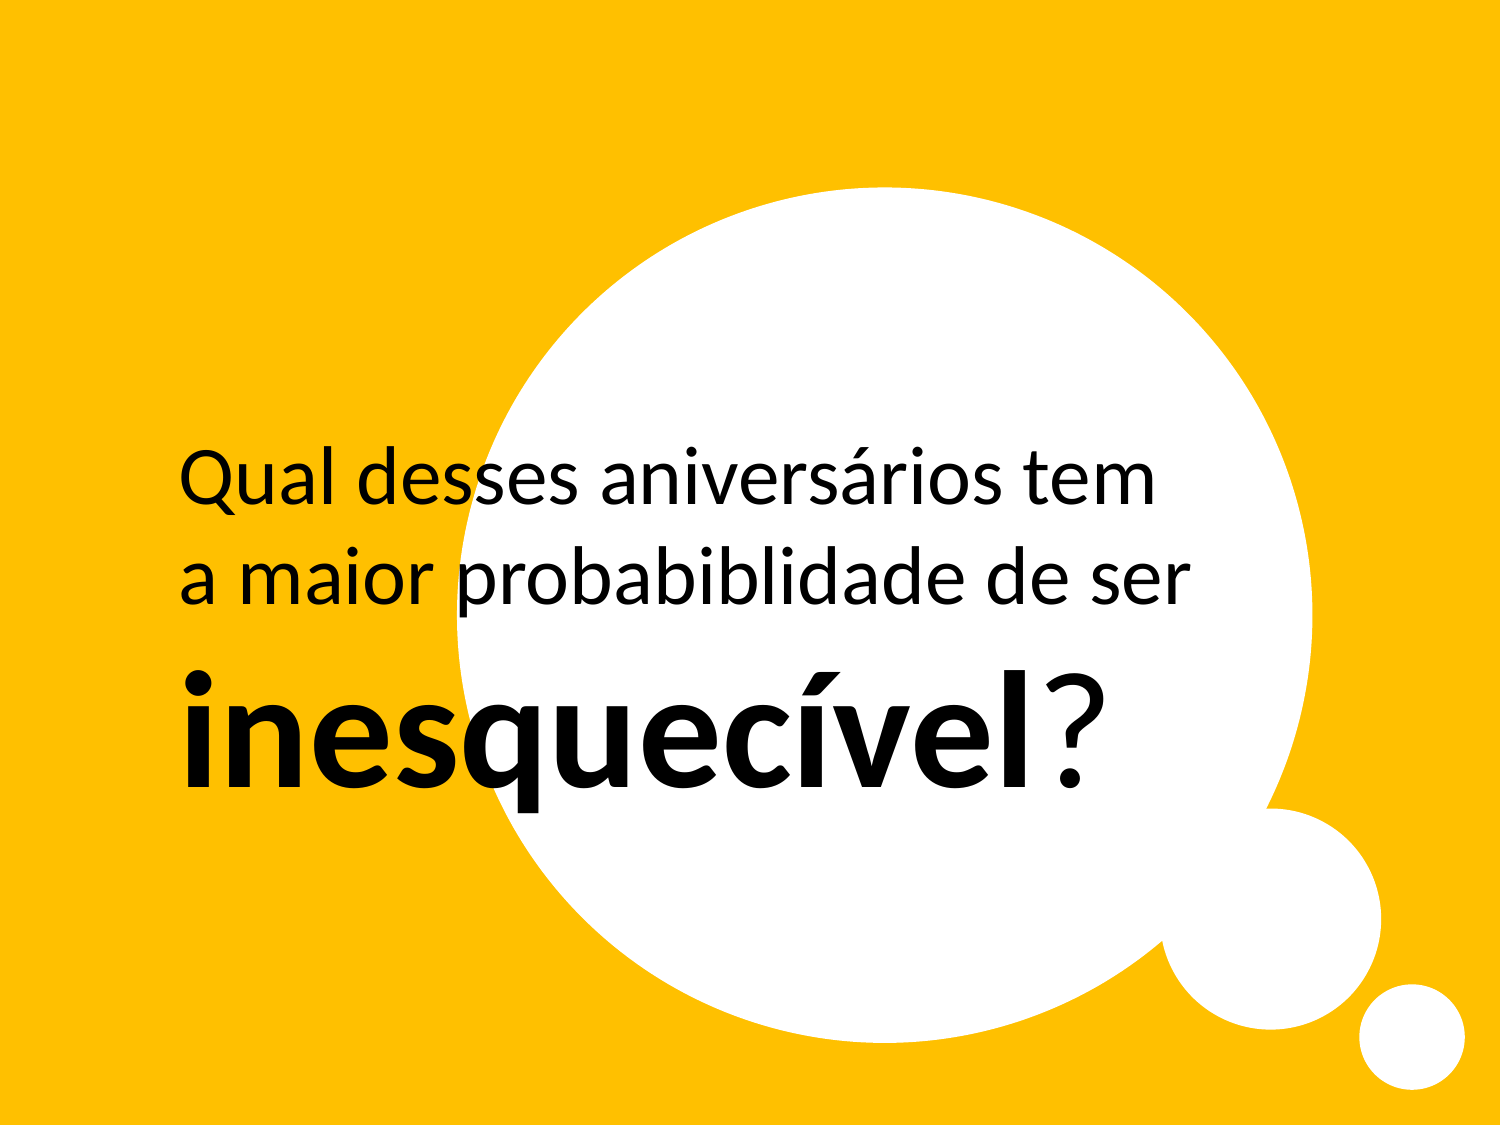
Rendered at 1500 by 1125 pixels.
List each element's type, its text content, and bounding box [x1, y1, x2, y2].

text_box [456, 187, 1466, 1091]
title Qual desses aniversários tem a maior probabiblidade de ser inesquecível? [164, 375, 451, 868]
